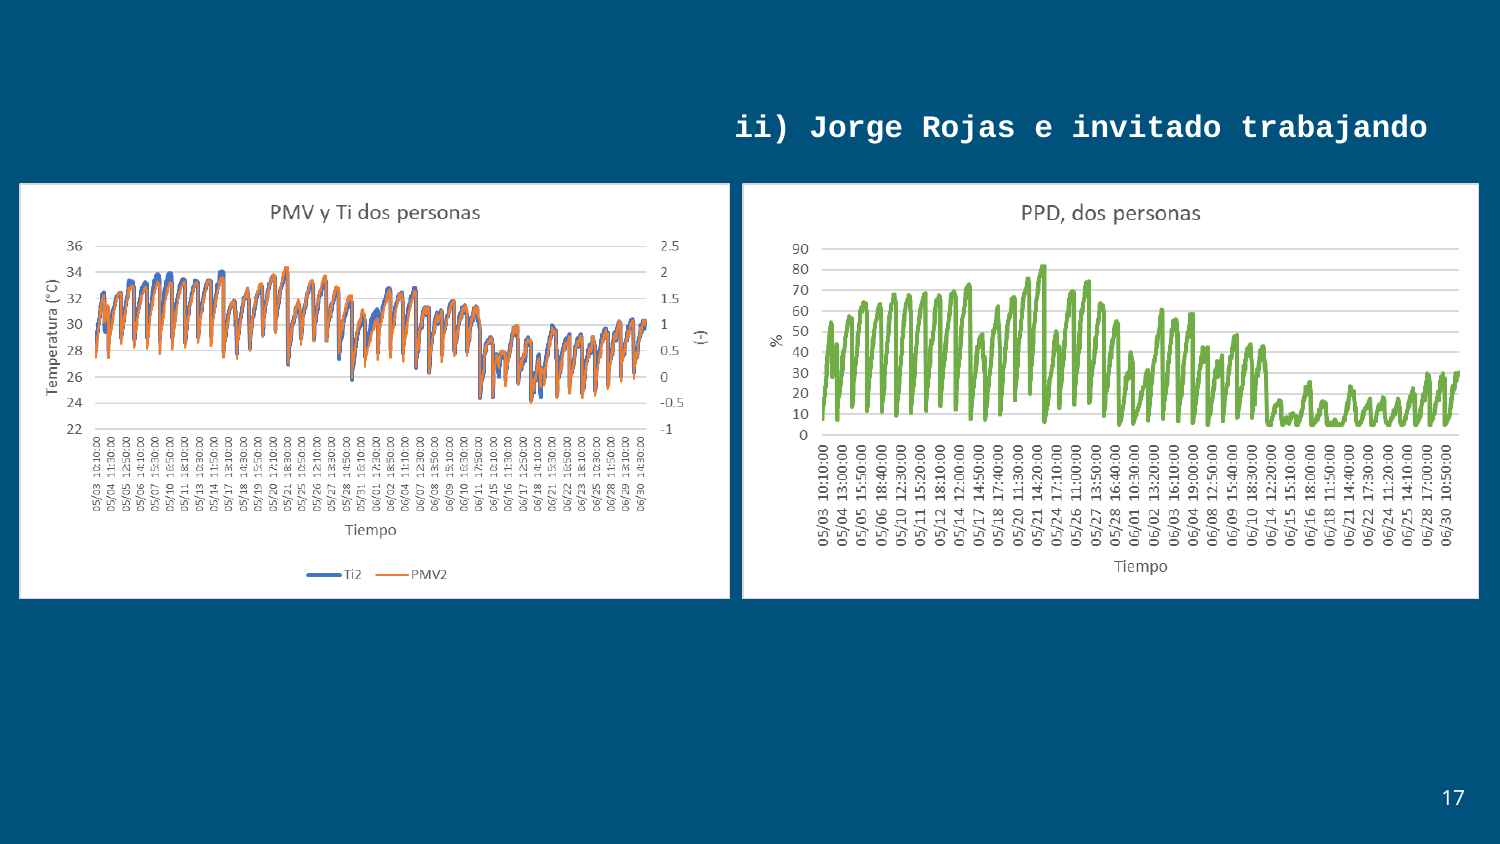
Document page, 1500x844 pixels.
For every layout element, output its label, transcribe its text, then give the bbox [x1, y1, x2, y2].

picture [20, 184, 729, 598]
title ii) Jorge Rojas e invitado trabajando [689, 0, 1468, 165]
picture [743, 184, 1478, 598]
slide_number ‹#› [1389, 764, 1480, 830]
